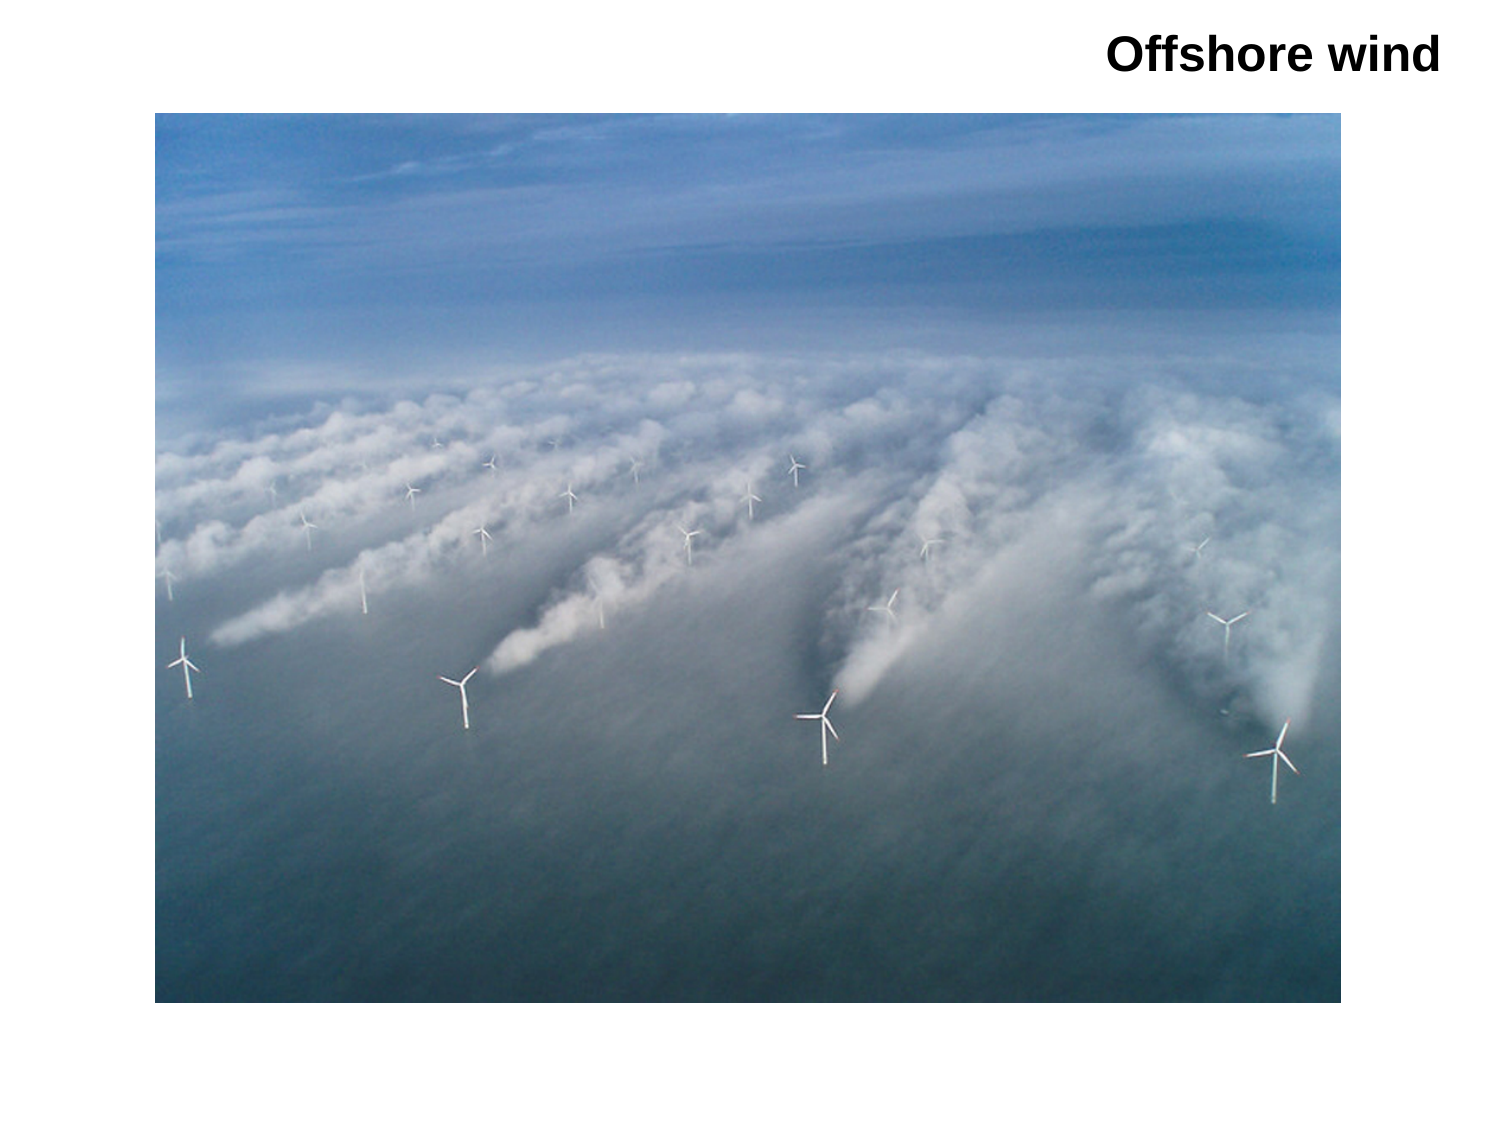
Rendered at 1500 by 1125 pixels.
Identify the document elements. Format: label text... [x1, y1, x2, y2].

text_box Offshore wind [1090, 14, 1458, 89]
picture [155, 113, 1341, 1003]
